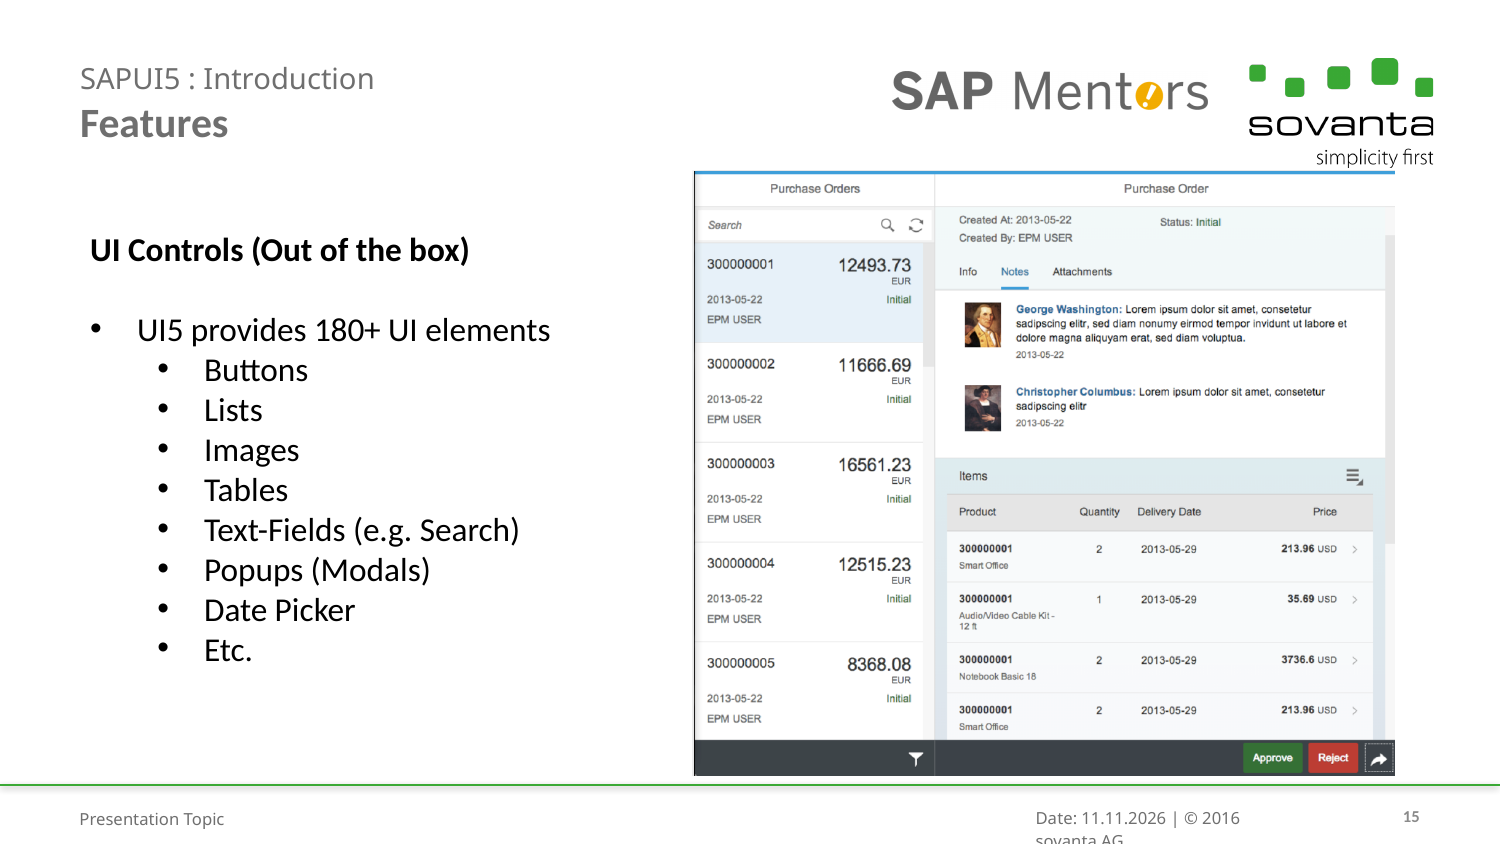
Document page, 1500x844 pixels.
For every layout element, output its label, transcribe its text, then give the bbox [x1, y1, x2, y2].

text_box UI Controls (Out of the box) UI5 provides 180+ UI elements Buttons Lists Images Tables Text-Fields (e.g. Search) Popups (Modals) Date Picker Etc. [75, 221, 686, 675]
list Features [68, 109, 978, 152]
list SAPUI5 : Introduction [68, 61, 978, 101]
picture [692, 170, 1395, 776]
picture [891, 71, 1208, 111]
